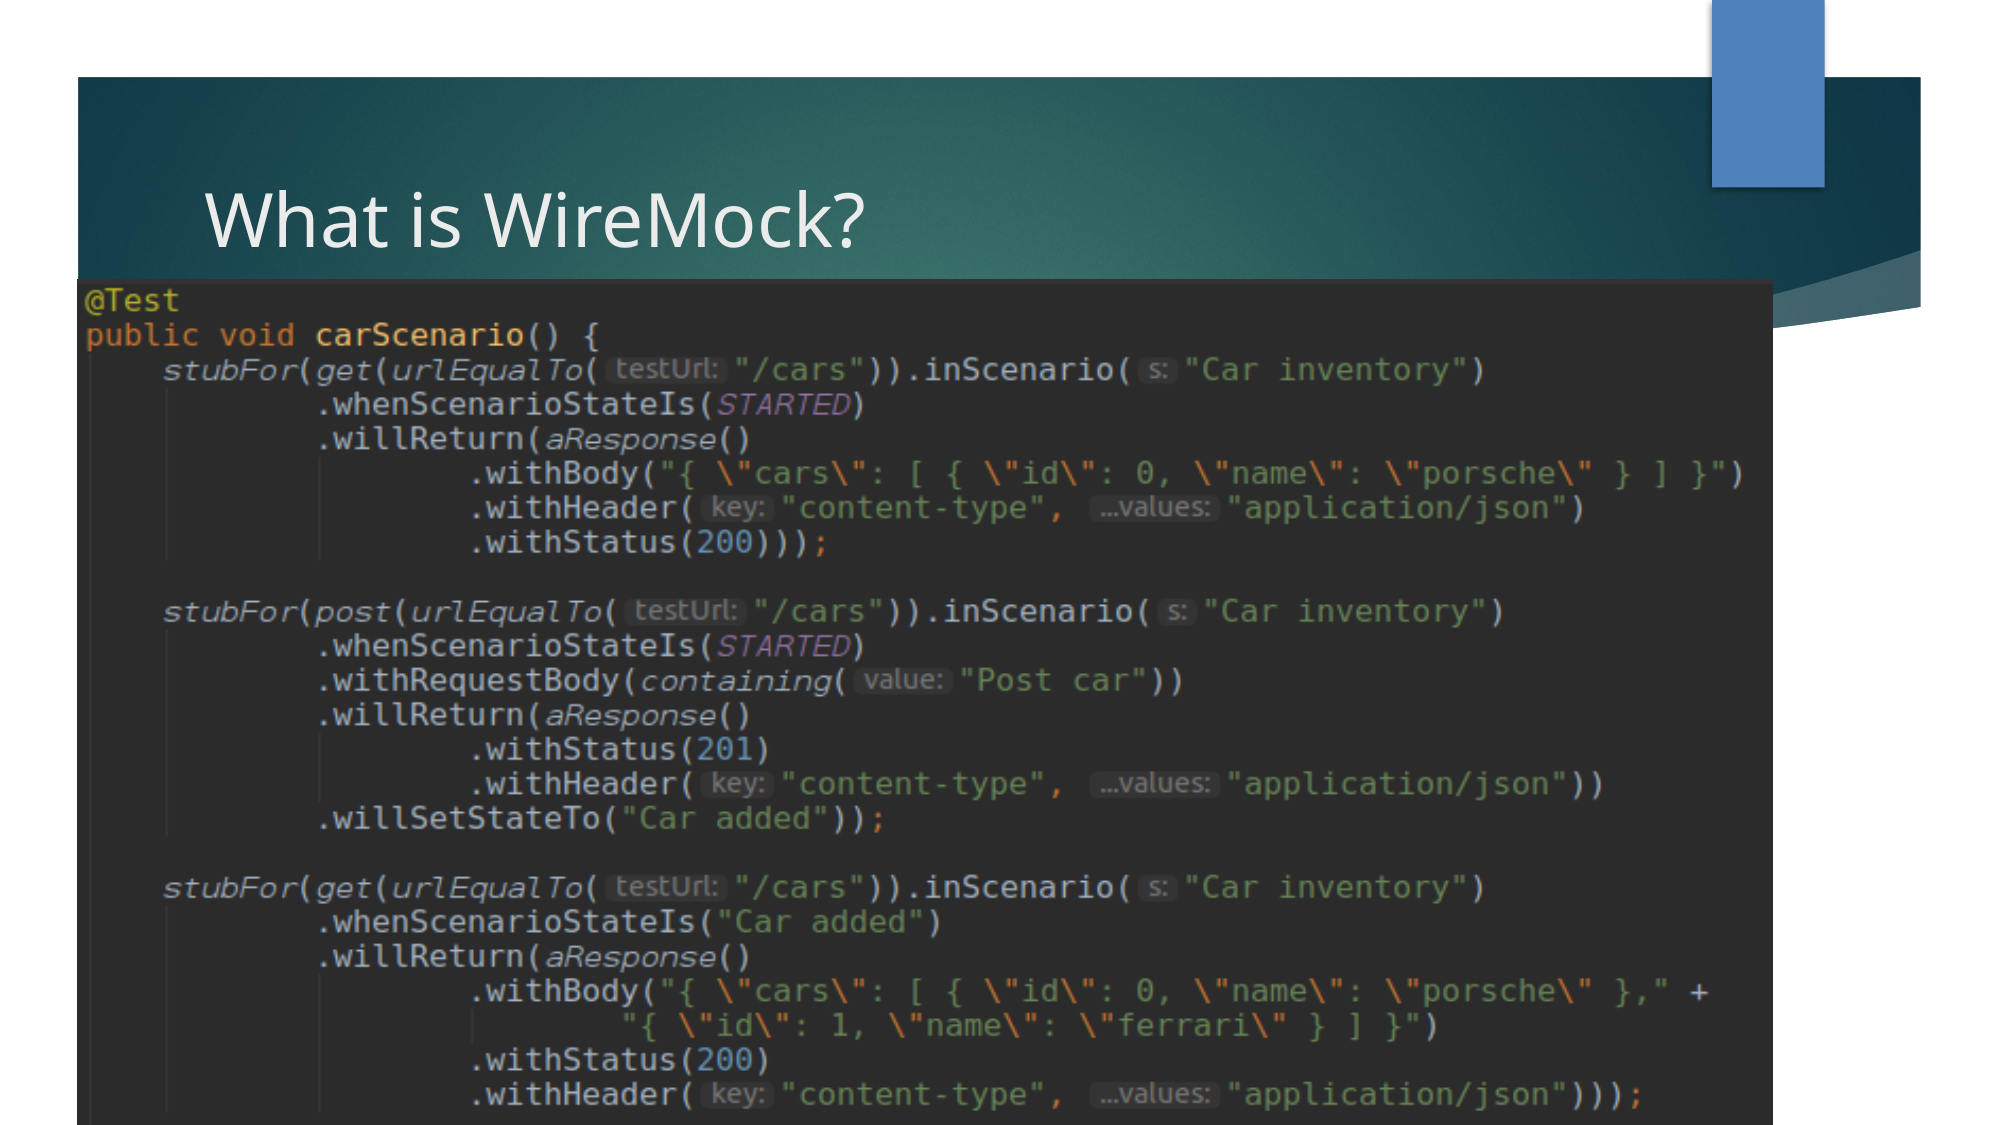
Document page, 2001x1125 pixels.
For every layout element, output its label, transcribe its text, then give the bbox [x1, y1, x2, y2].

text_box What is WireMock? [189, 159, 1638, 276]
picture [77, 78, 1920, 1125]
